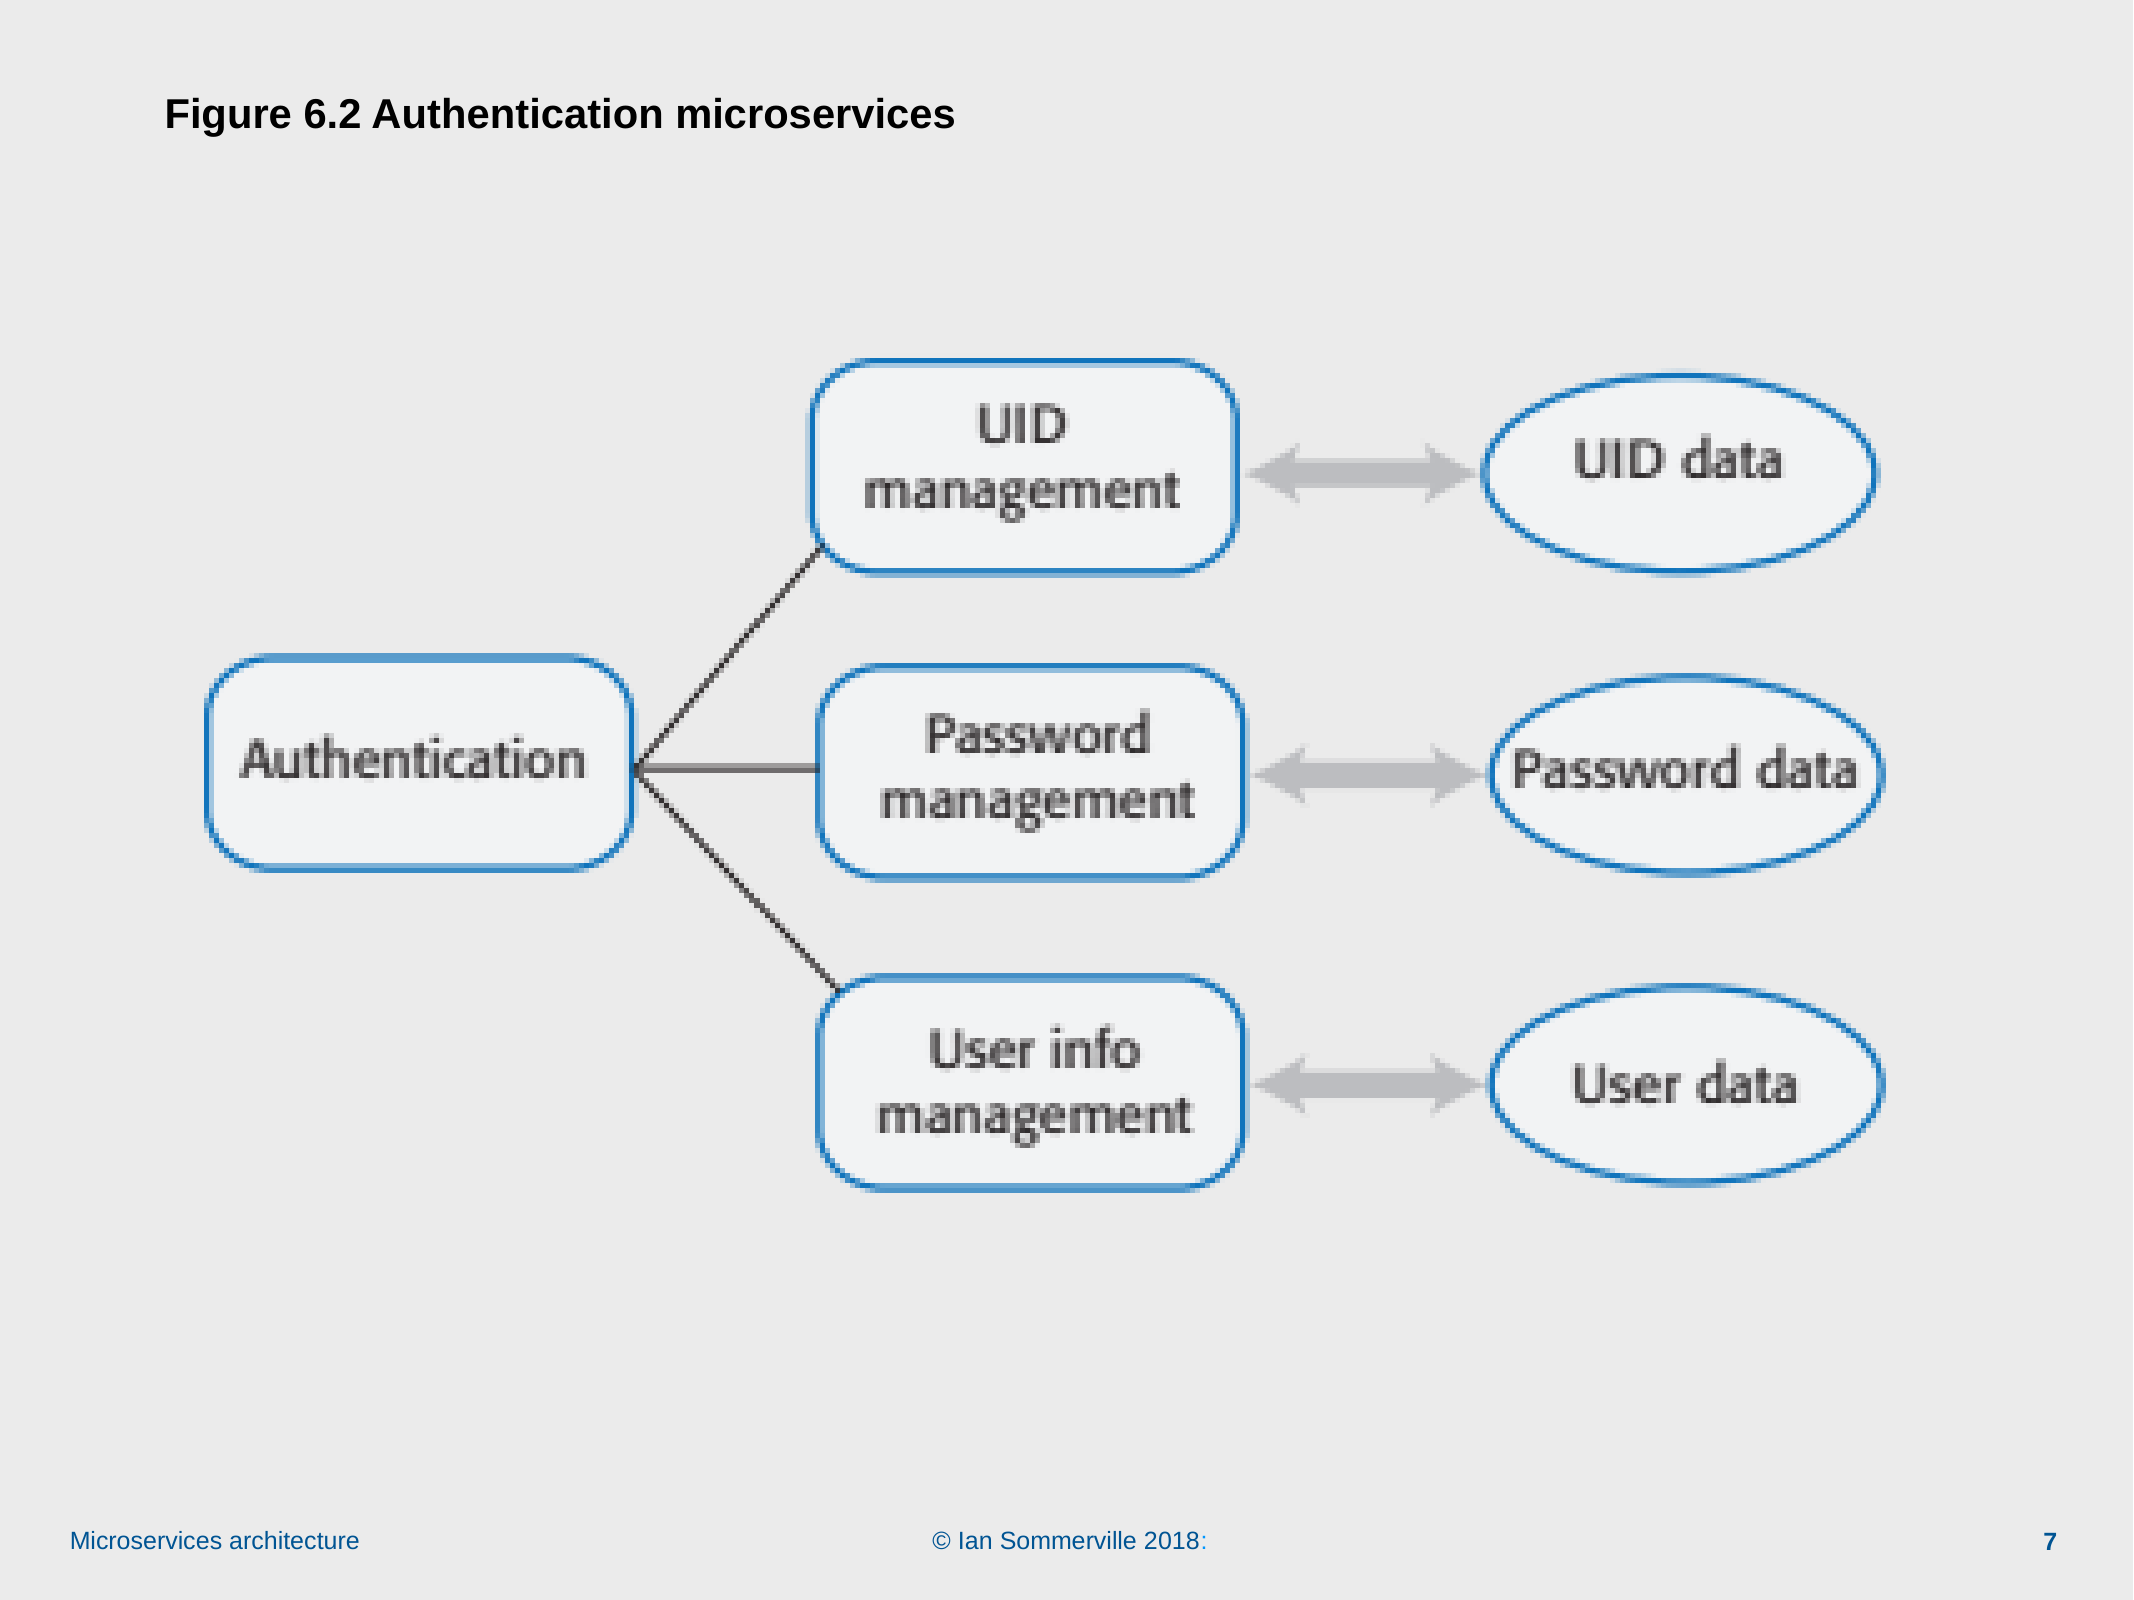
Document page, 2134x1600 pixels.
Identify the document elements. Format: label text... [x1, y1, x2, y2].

title Figure 6.2 Authentication microservices [155, 55, 1978, 169]
picture [80, 221, 2066, 1367]
slide_number 7 [2032, 1516, 2067, 1563]
